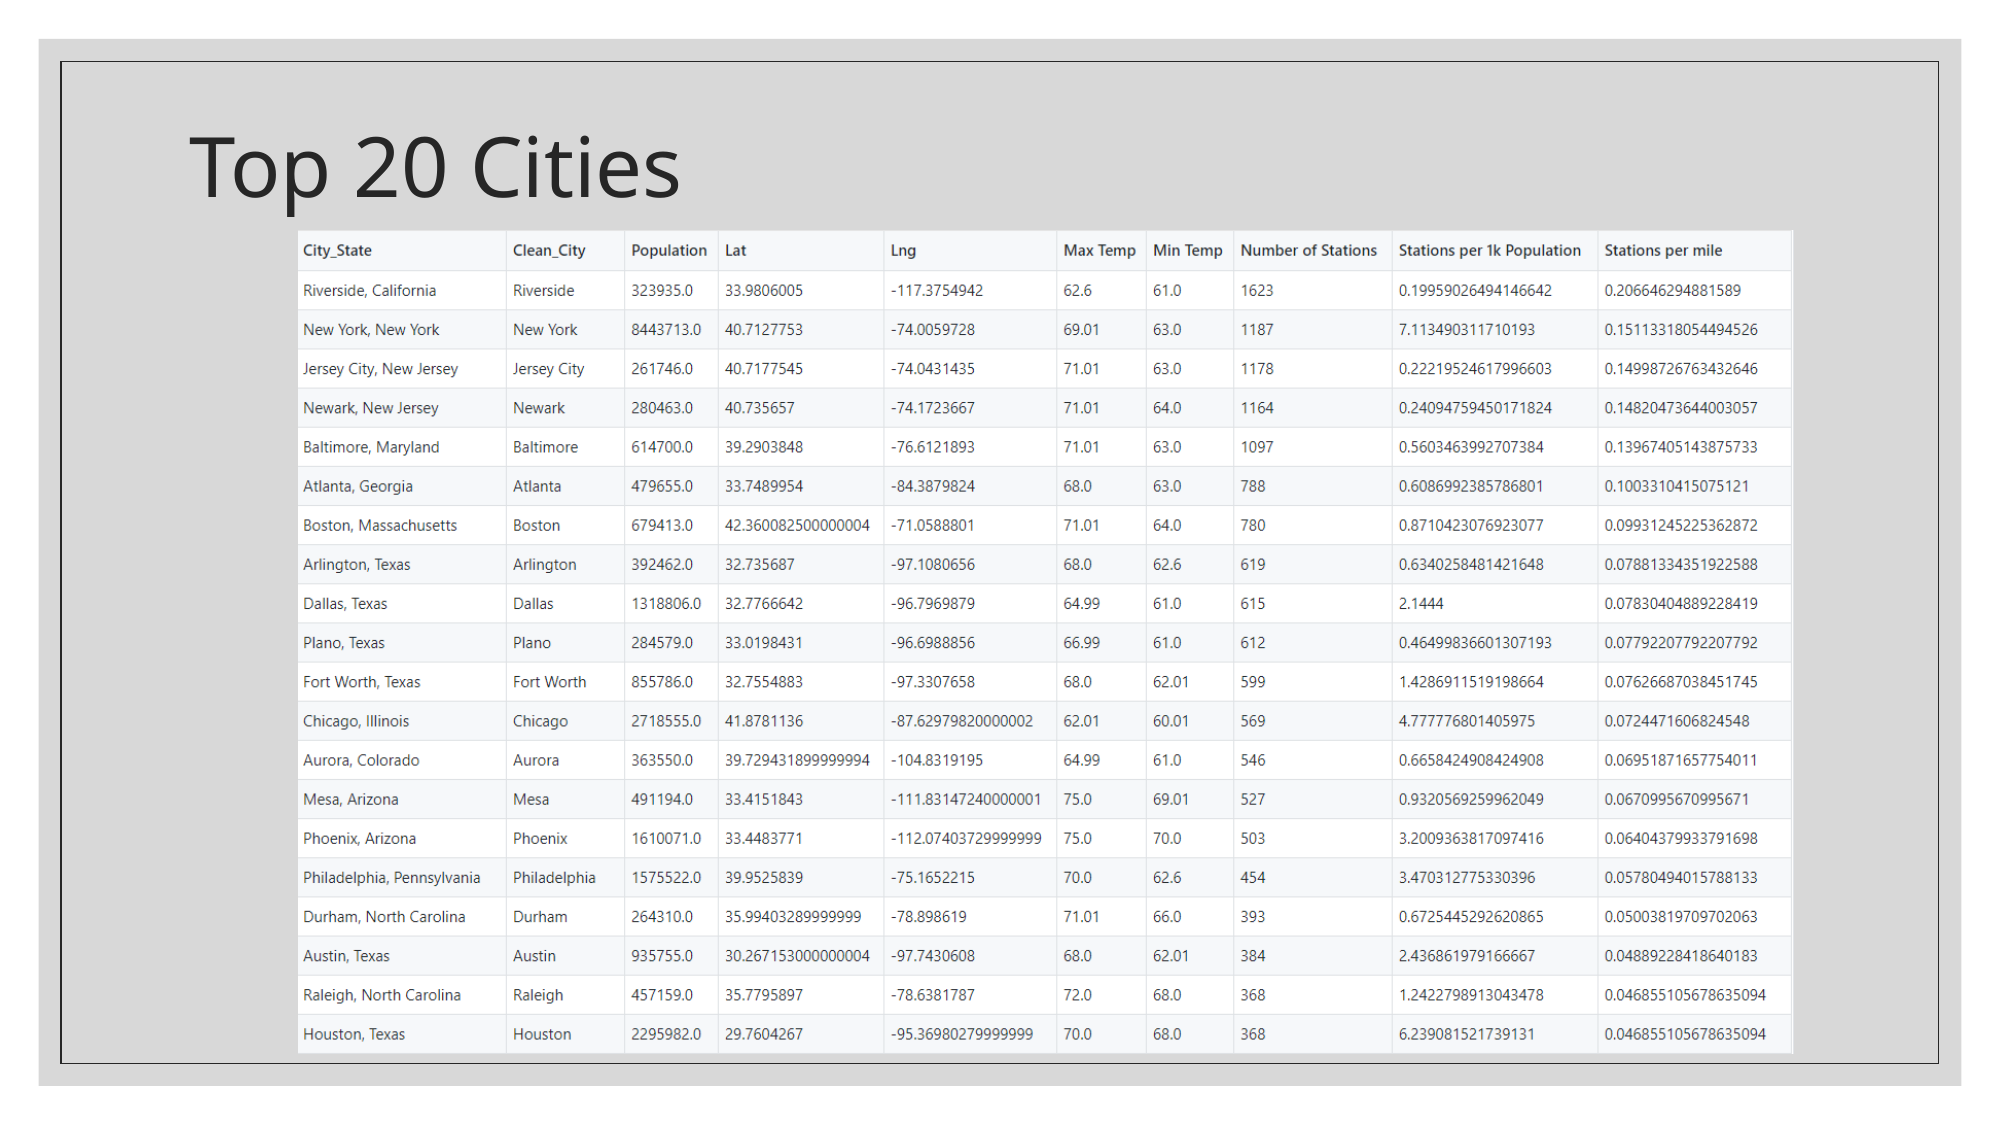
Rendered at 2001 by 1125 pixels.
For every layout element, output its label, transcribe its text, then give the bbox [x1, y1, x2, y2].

title Top 20 Cities [174, 57, 1825, 283]
picture [298, 230, 1794, 1054]
